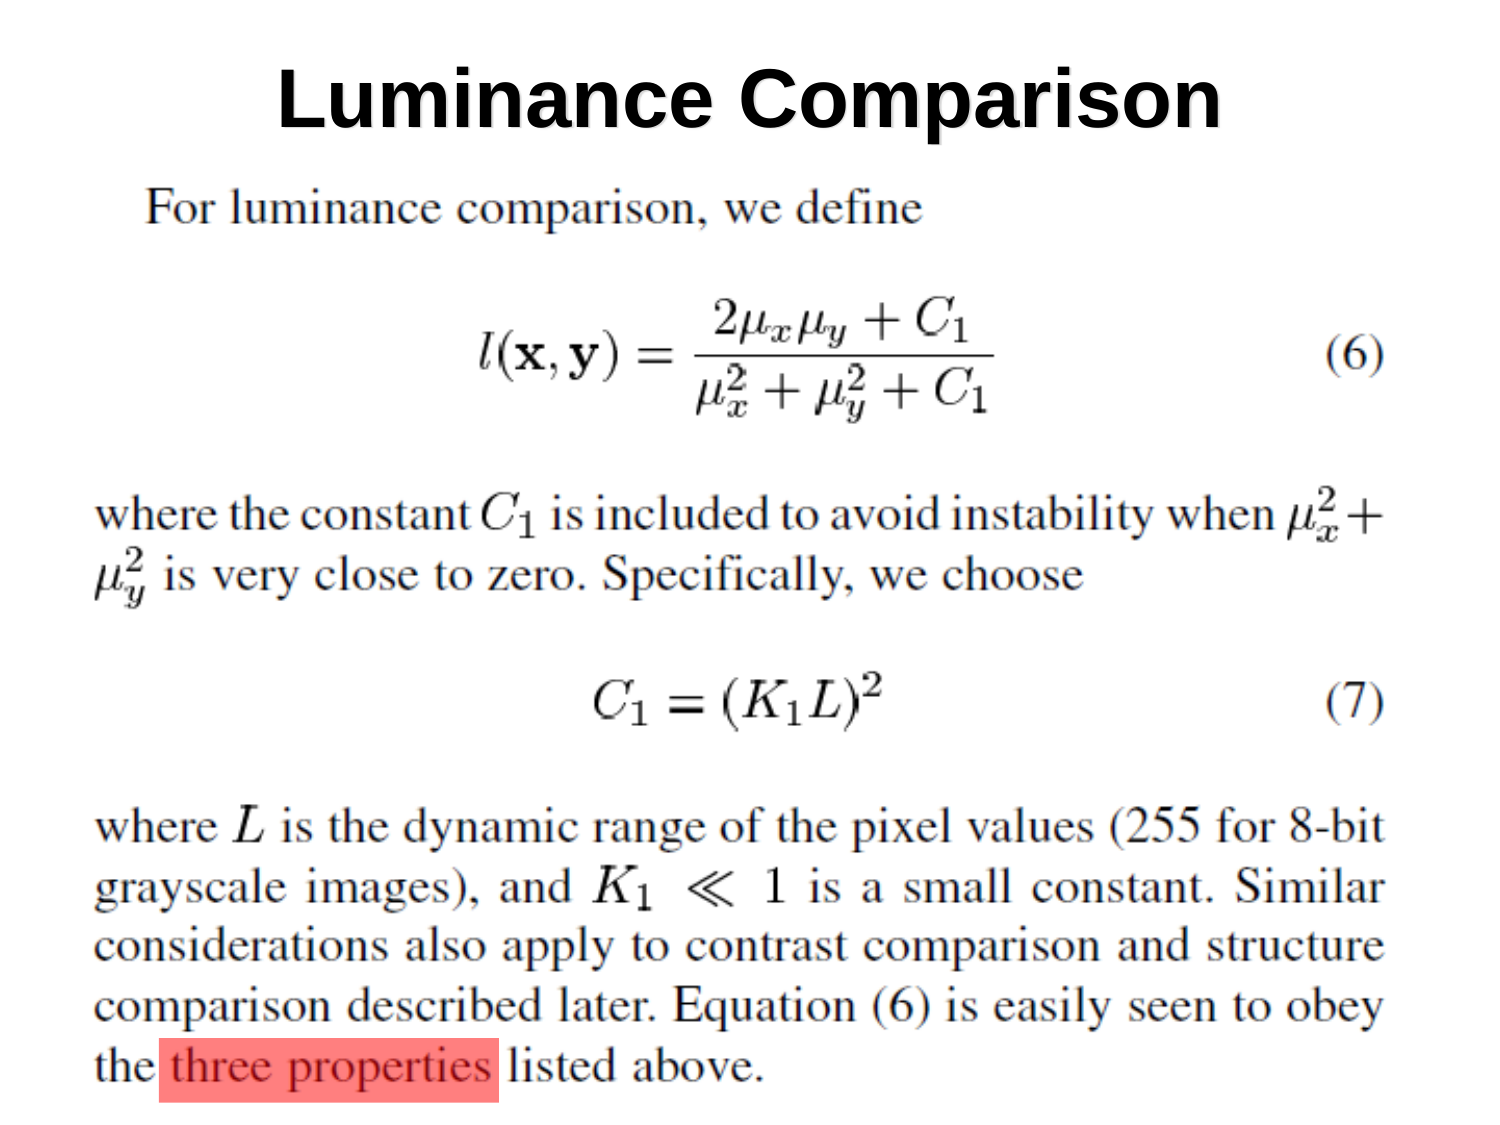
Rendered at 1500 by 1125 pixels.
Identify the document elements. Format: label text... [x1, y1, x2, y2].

picture [83, 174, 1417, 1103]
title Luminance Comparison [24, 24, 1476, 163]
